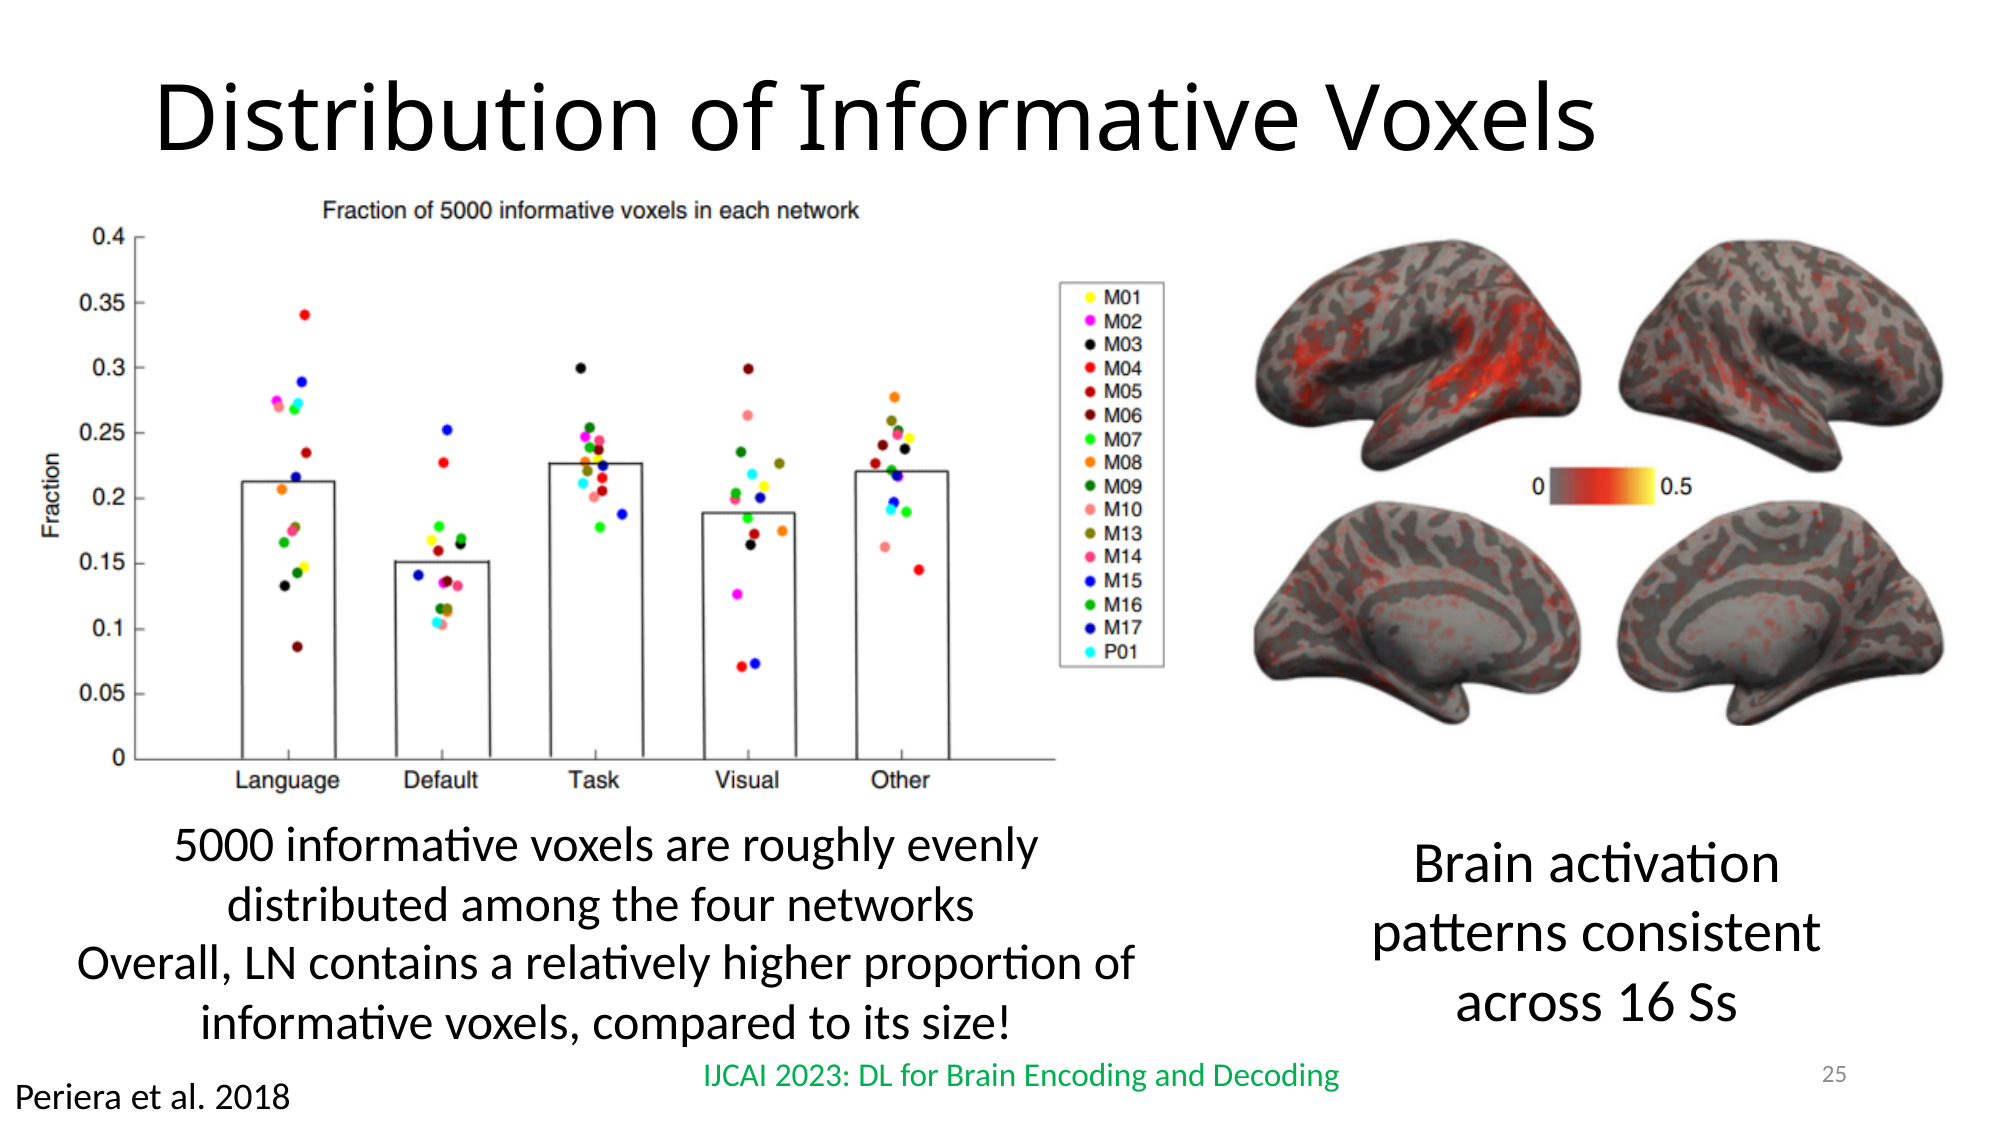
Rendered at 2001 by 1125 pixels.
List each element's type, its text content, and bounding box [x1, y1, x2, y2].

slide_number 25 [1412, 1042, 1863, 1103]
footer IJCAI 2023: DL for Brain Encoding and Decoding [662, 1042, 1382, 1103]
picture [1240, 231, 1963, 758]
title Distribution of Informative Voxels [137, 59, 1863, 182]
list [36, 196, 1176, 811]
text_box Brain activation patterns consistent across 16 Ss [1345, 816, 1848, 1041]
text_box Overall, LN contains a relatively higher proportion of informative voxels, compared to its size! [4, 922, 1208, 1057]
text_box Periera et al. 2018 [0, 1064, 447, 1125]
text_box 5000 informative voxels are roughly evenly distributed among the four networks [104, 811, 1109, 922]
